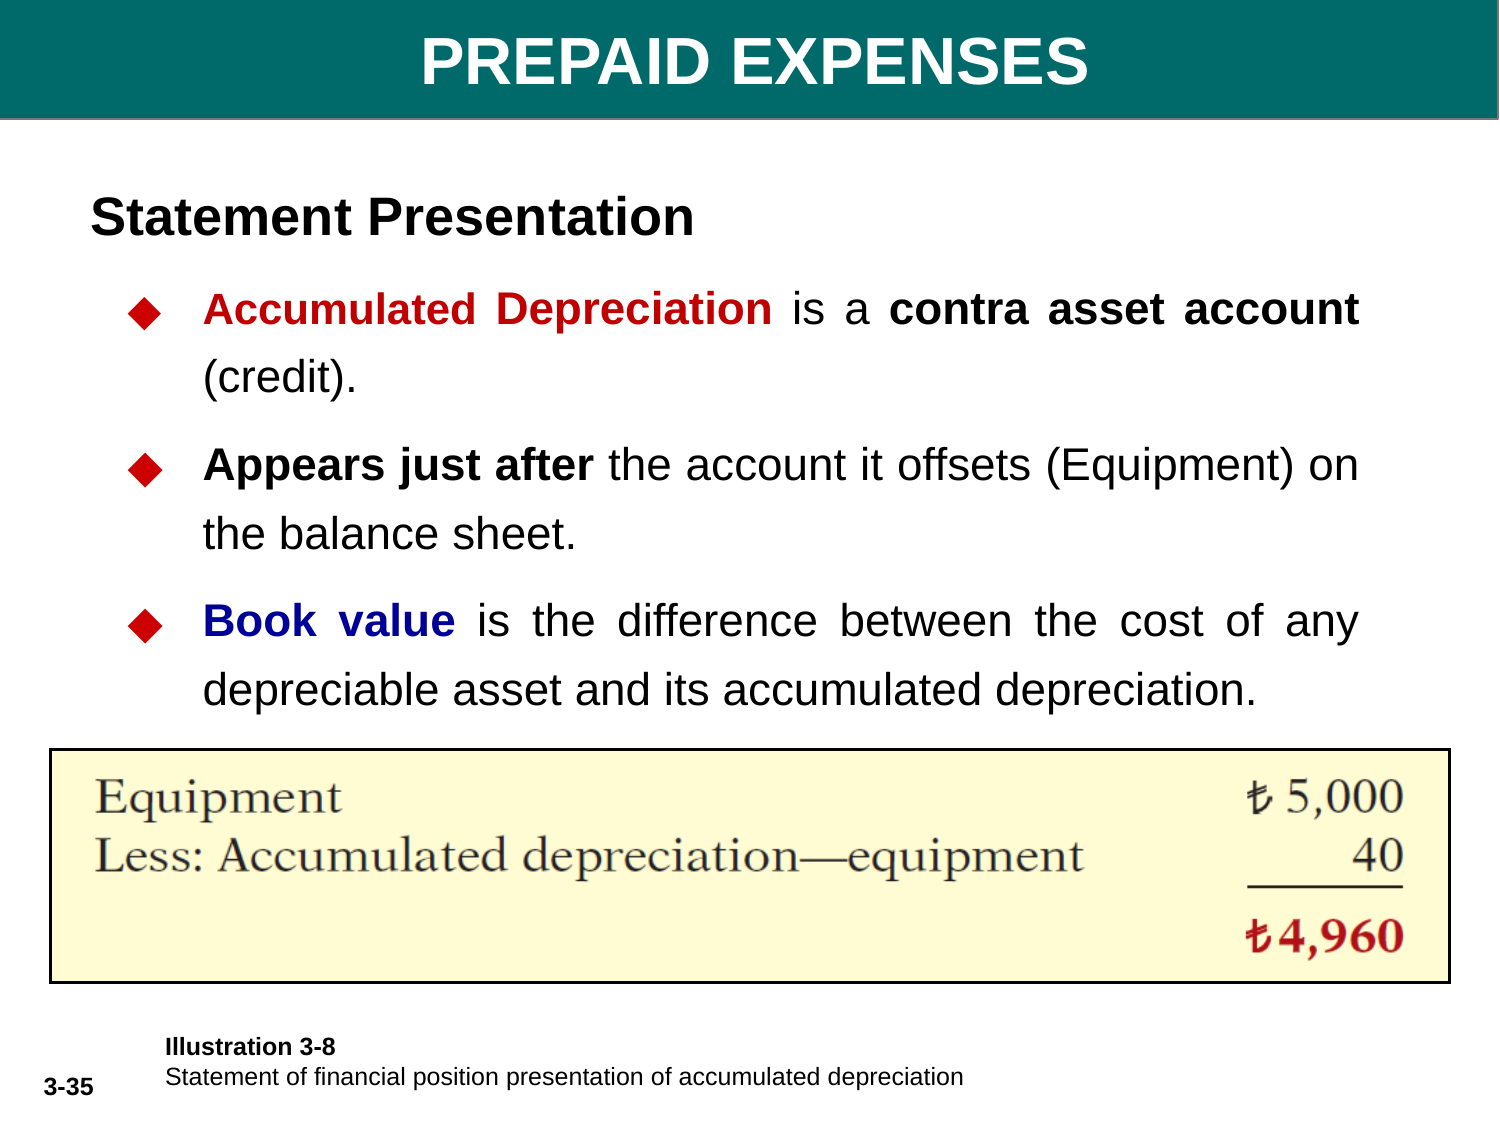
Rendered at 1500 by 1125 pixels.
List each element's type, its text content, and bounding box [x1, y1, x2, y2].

text_box Statement Presentation Accumulated Depreciation is a contra asset account (credit). Appears just after the account it offsets (Equipment) on the balance sheet. Book value is the difference between the cost of any depreciable asset and its accumulated depreciation. [75, 157, 1375, 722]
text_box PREPAID EXPENSES [0, 0, 1498, 119]
picture [51, 750, 1449, 982]
text_box Illustration 3-8 Statement of financial position presentation of accumulated depreciation [149, 1022, 1063, 1098]
